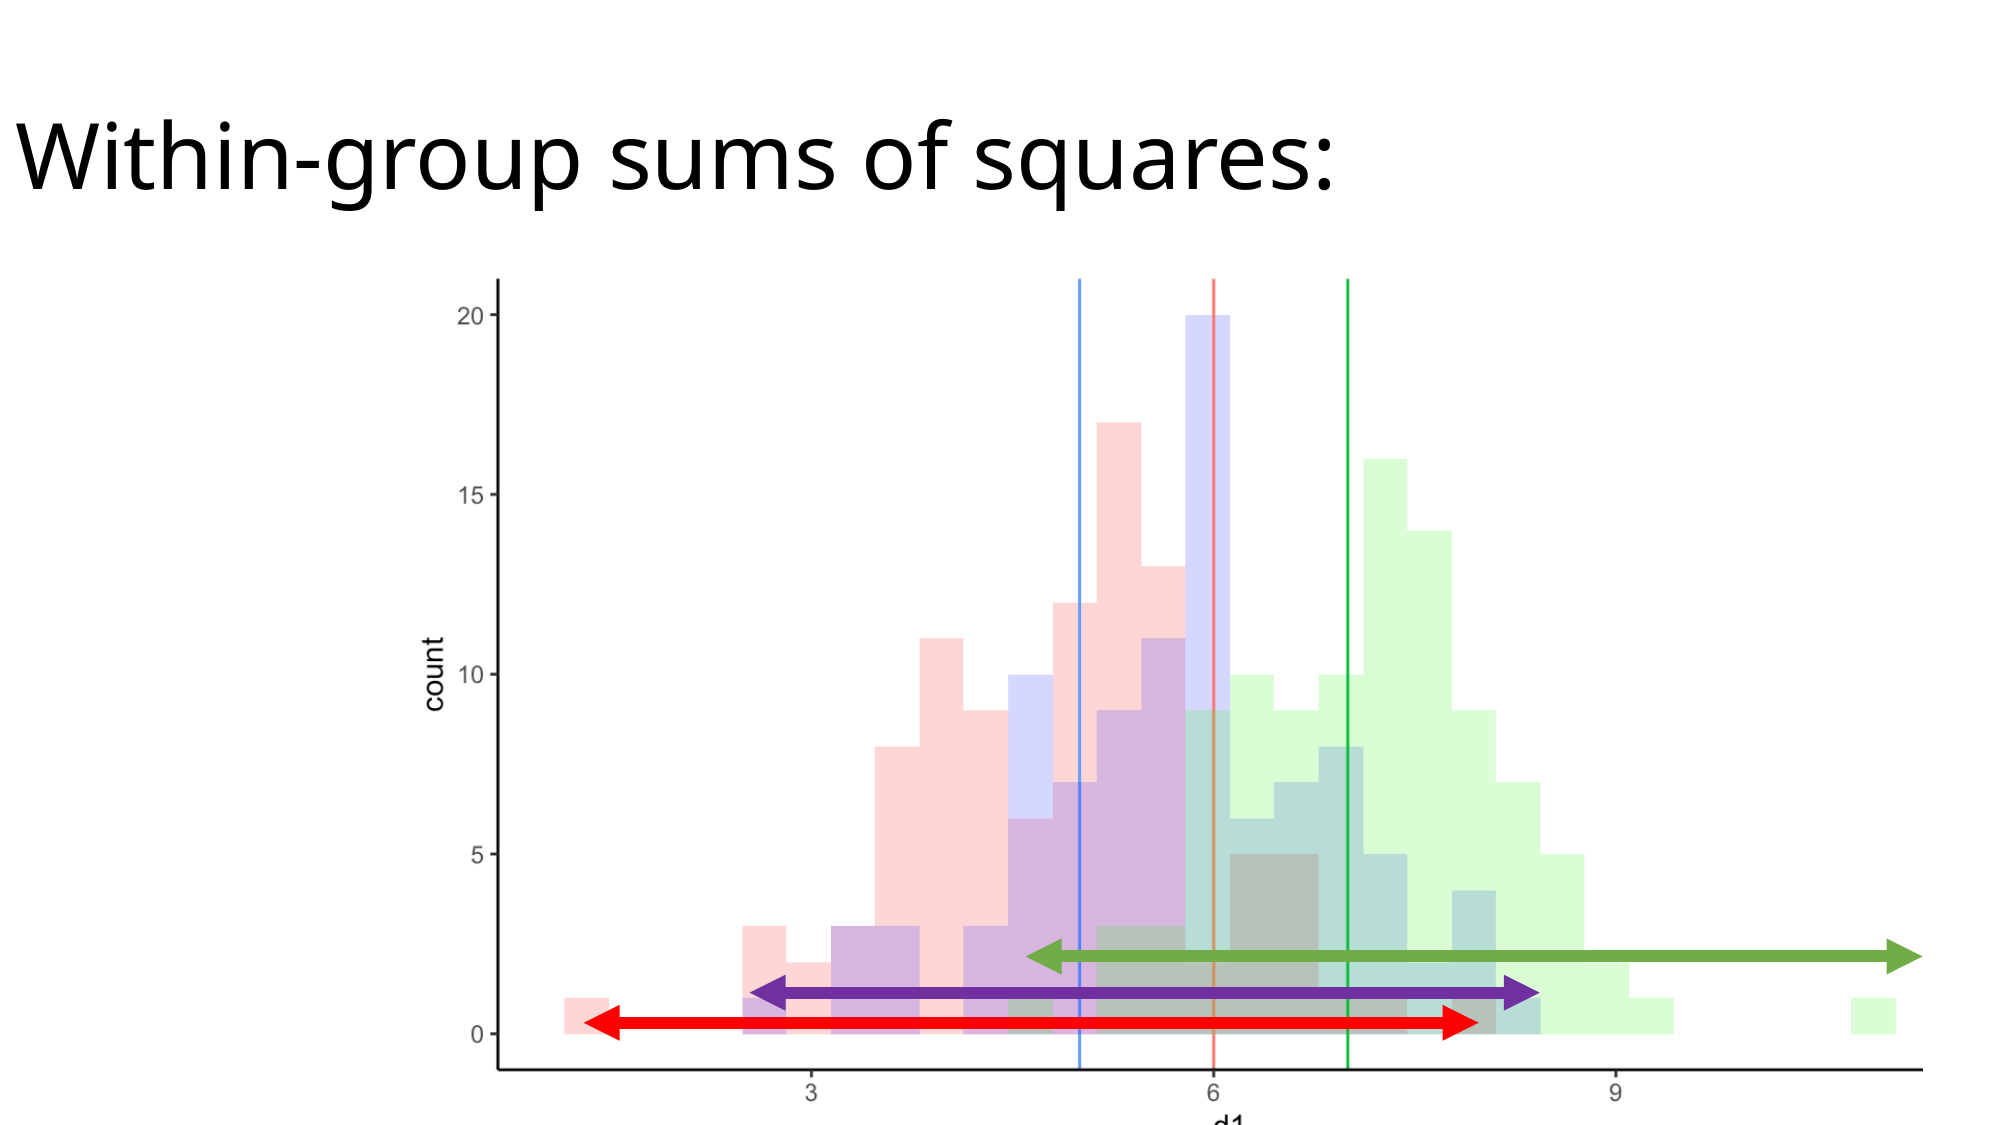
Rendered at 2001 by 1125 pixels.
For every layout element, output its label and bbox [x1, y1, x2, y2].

picture [407, 240, 1923, 1125]
